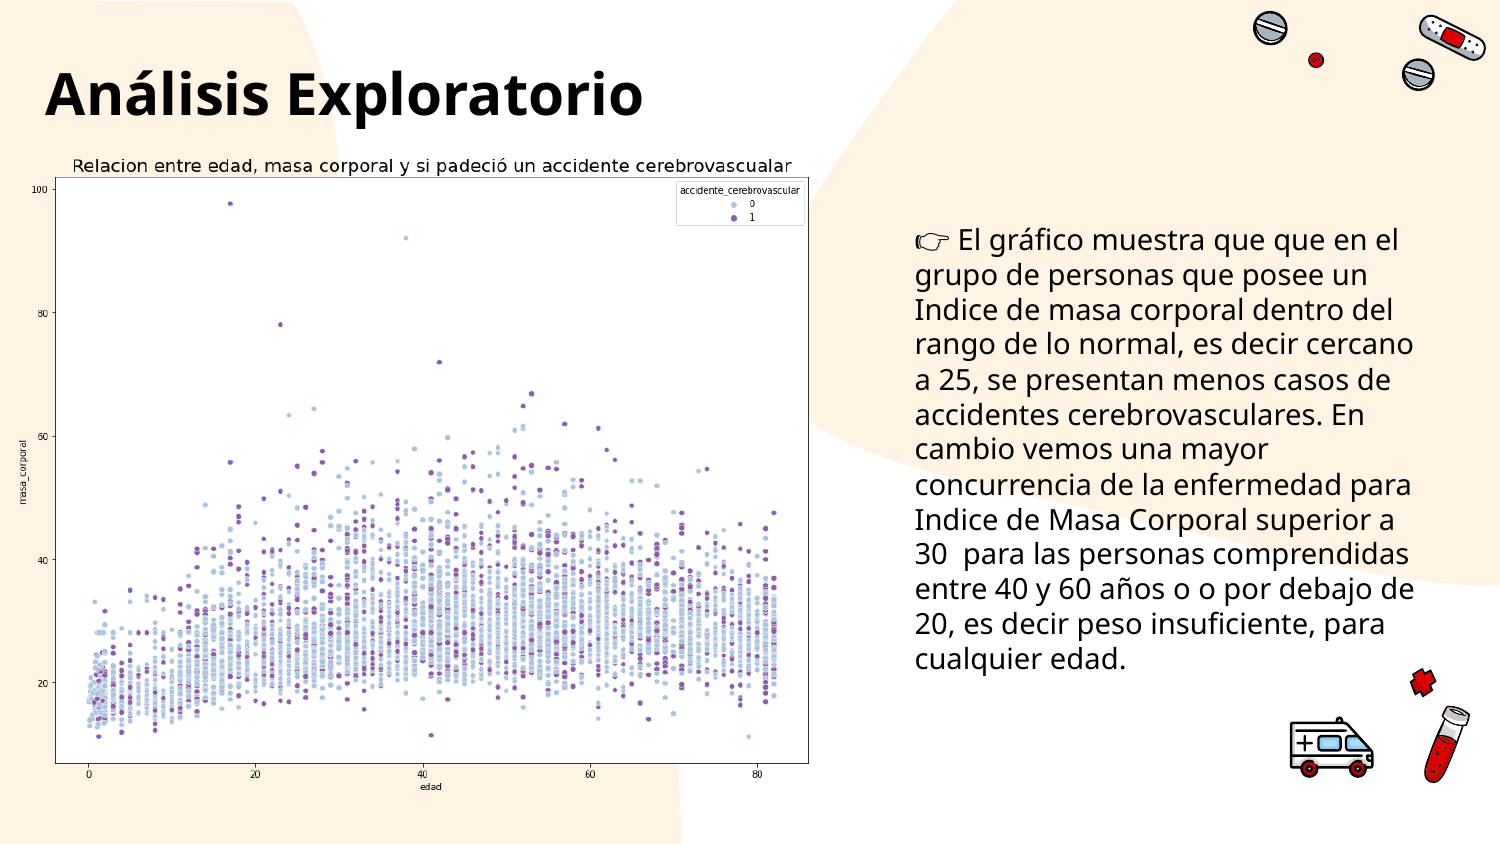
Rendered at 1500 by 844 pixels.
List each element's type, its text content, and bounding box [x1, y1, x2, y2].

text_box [1289, 716, 1374, 779]
picture [11, 151, 814, 798]
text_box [1422, 705, 1468, 785]
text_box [1307, 52, 1325, 69]
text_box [1415, 23, 1489, 52]
subtitle 👉 El gráfico muestra que que en el grupo de personas que posee un Indice de masa corporal dentro del rango de lo normal, es decir cercano a 25, se presentan menos casos de accidentes cerebrovasculares. En cambio vemos una mayor concurrencia de la enfermedad para Indice de Masa Corporal superior a 30 para las personas comprendidas entre 40 y 60 años o o por debajo de 20, es decir peso insuficiente, para cualquier edad. [899, 205, 1443, 276]
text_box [1250, 10, 1291, 46]
text_box Análisis Exploratorio [30, 20, 938, 164]
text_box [1409, 667, 1437, 698]
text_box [1399, 58, 1438, 92]
